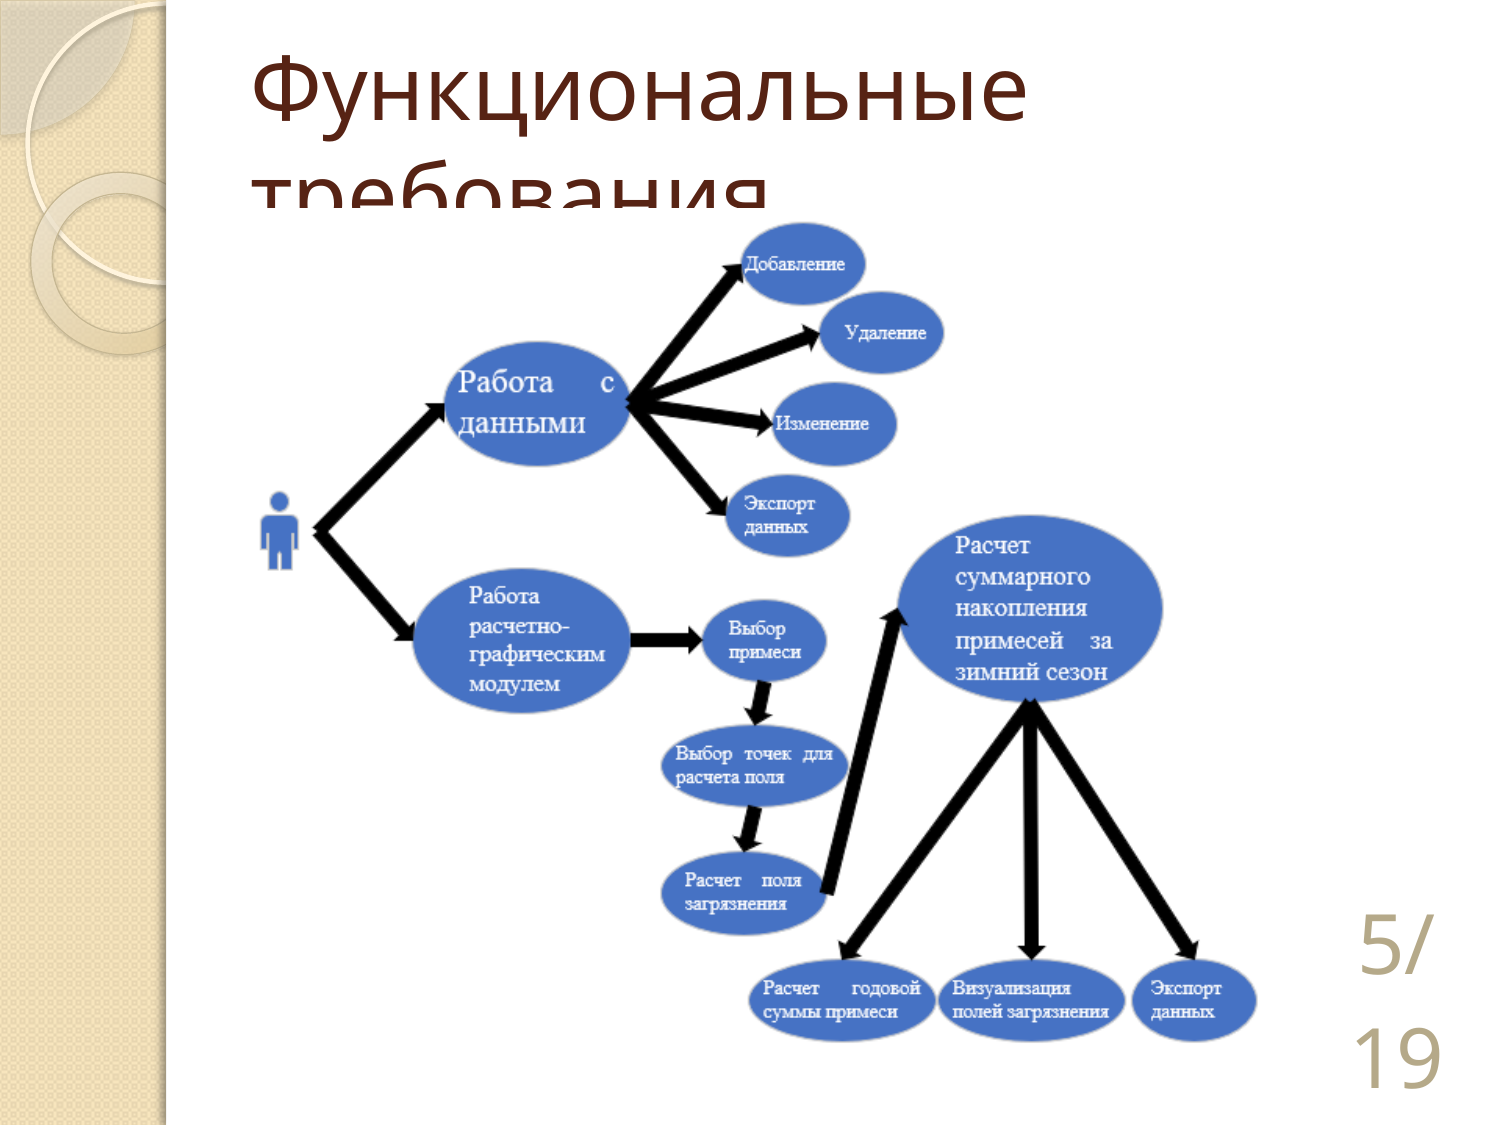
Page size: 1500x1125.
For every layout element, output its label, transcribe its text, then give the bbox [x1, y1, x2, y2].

title Функциональные требования [235, 45, 1466, 233]
slide_number 5/19 [1305, 1034, 1488, 1113]
picture [218, 207, 1322, 1079]
